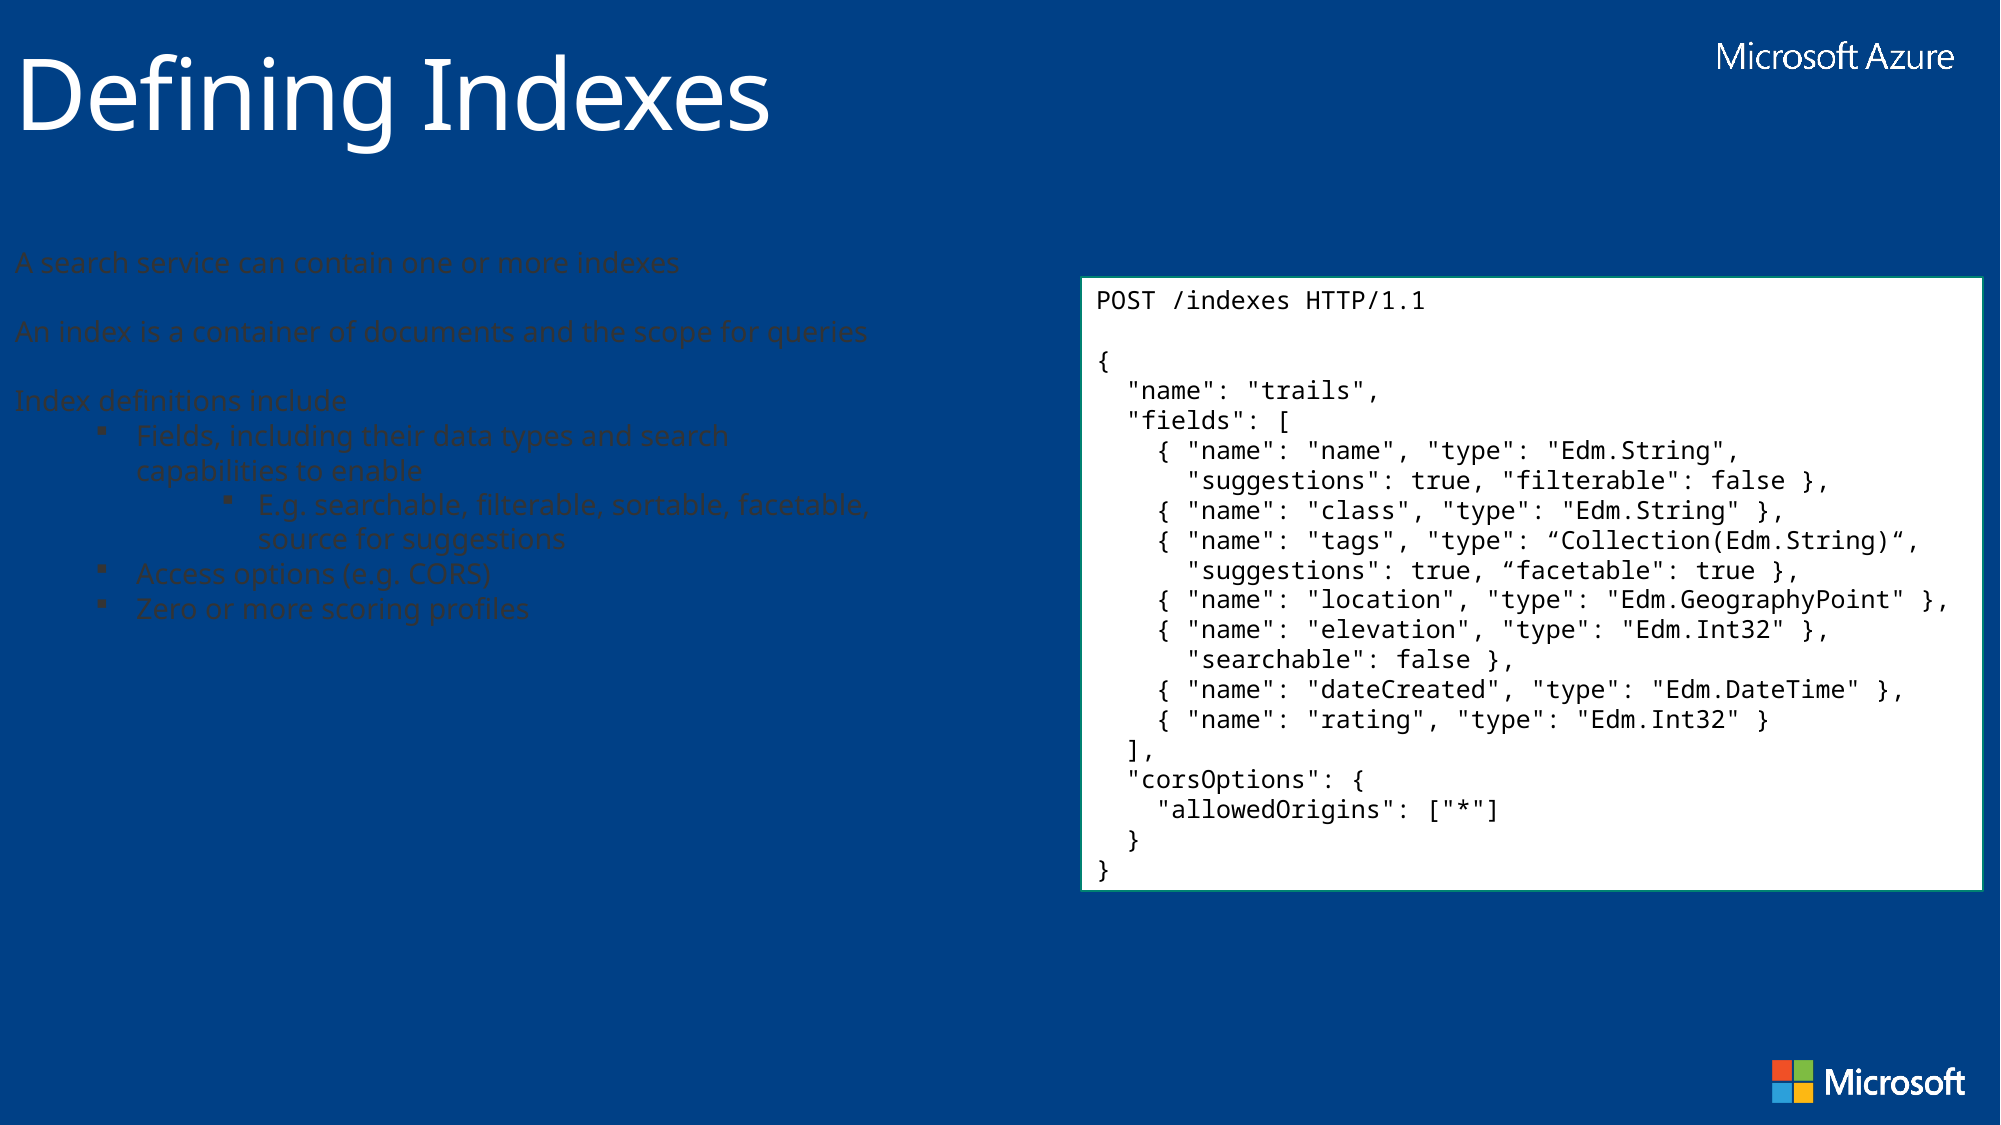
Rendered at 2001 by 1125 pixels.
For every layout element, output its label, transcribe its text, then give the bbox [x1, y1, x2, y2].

title Defining Indexes [0, 37, 1830, 161]
picture [1699, 24, 1972, 87]
list A search service can contain one or more indexes An index is a container of documents and the scope for queries Index definitions include Fields, including their data types and search capabilities to enable E.g. searchable, filterable, sortable, facetable, source for suggestions Access options (e.g. CORS) Zero or more scoring profiles [0, 237, 901, 639]
text_box POST /indexes HTTP/1.1 { "name": "trails", "fields": [ { "name": "name", "type": "Edm.String", "suggestions": true, "filterable": false }, { "name": "class", "type": "Edm.String" }, { "name": "tags", "type": “Collection(Edm.String)“, "suggestions": true, “facetable": true }, { "name": "location", "type": "Edm.GeographyPoint" }, { "name": "elevation", "type": "Edm.Int32" }, "searchable": false }, { "name": "dateCreated", "type": "Edm.DateTime" }, { "name": "rating", "type": "Edm.Int32" } ], "corsOptions": { "allowedOrigins": ["*"] } } [1080, 276, 1984, 892]
picture [1772, 1060, 1965, 1103]
